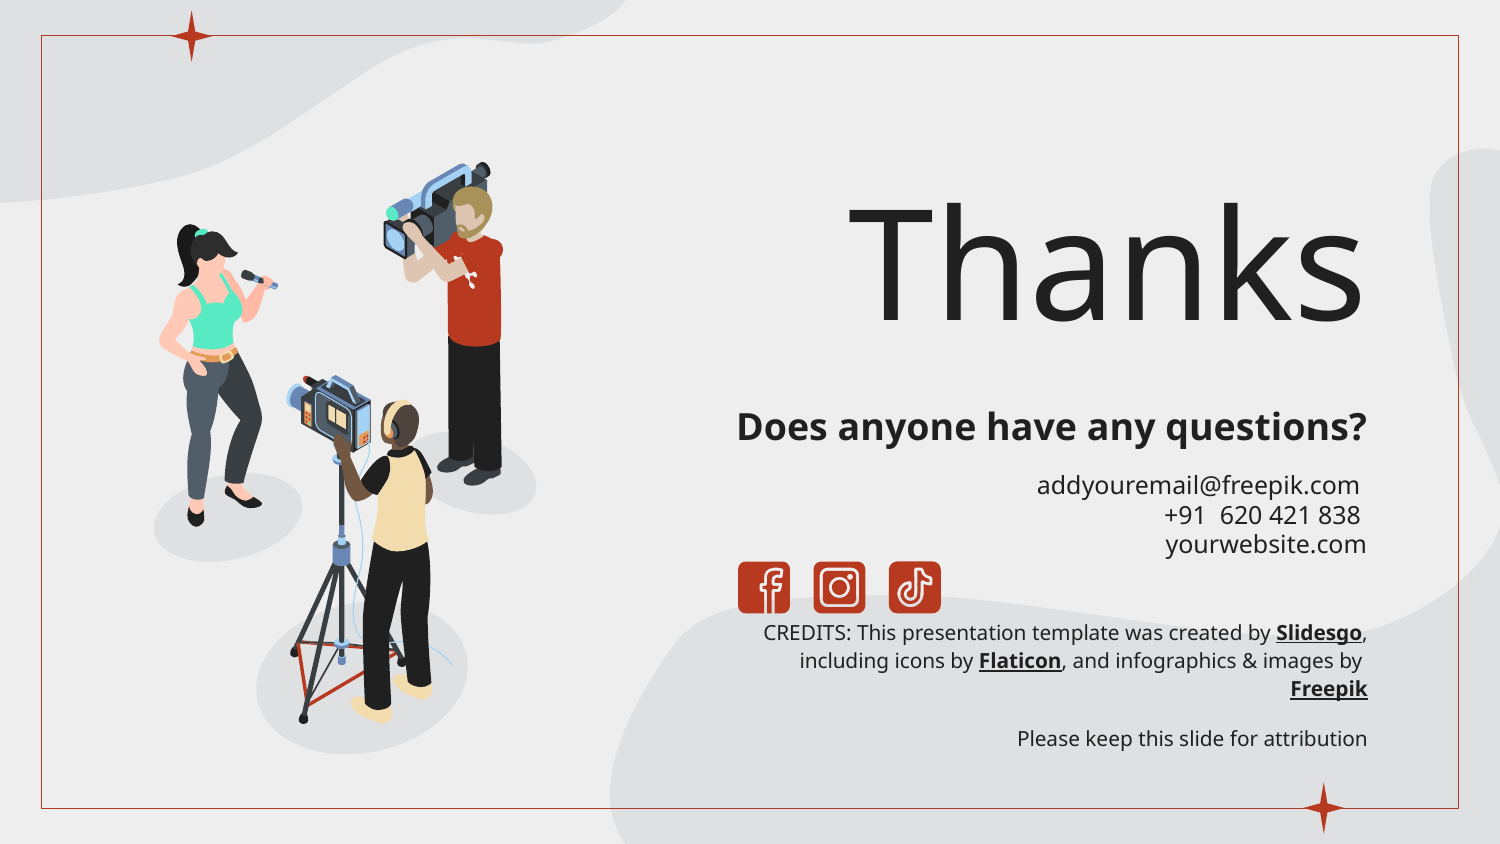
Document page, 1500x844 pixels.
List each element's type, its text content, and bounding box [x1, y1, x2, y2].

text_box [888, 561, 942, 614]
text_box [813, 561, 866, 614]
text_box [737, 561, 791, 614]
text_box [145, 162, 547, 774]
title Thanks [664, 114, 1383, 367]
text_box Please keep this slide for attribution [977, 720, 1383, 756]
subtitle Does anyone have any questions? addyouremail@freepik.com +91 620 421 838 yourwebsite.com [664, 388, 1383, 562]
